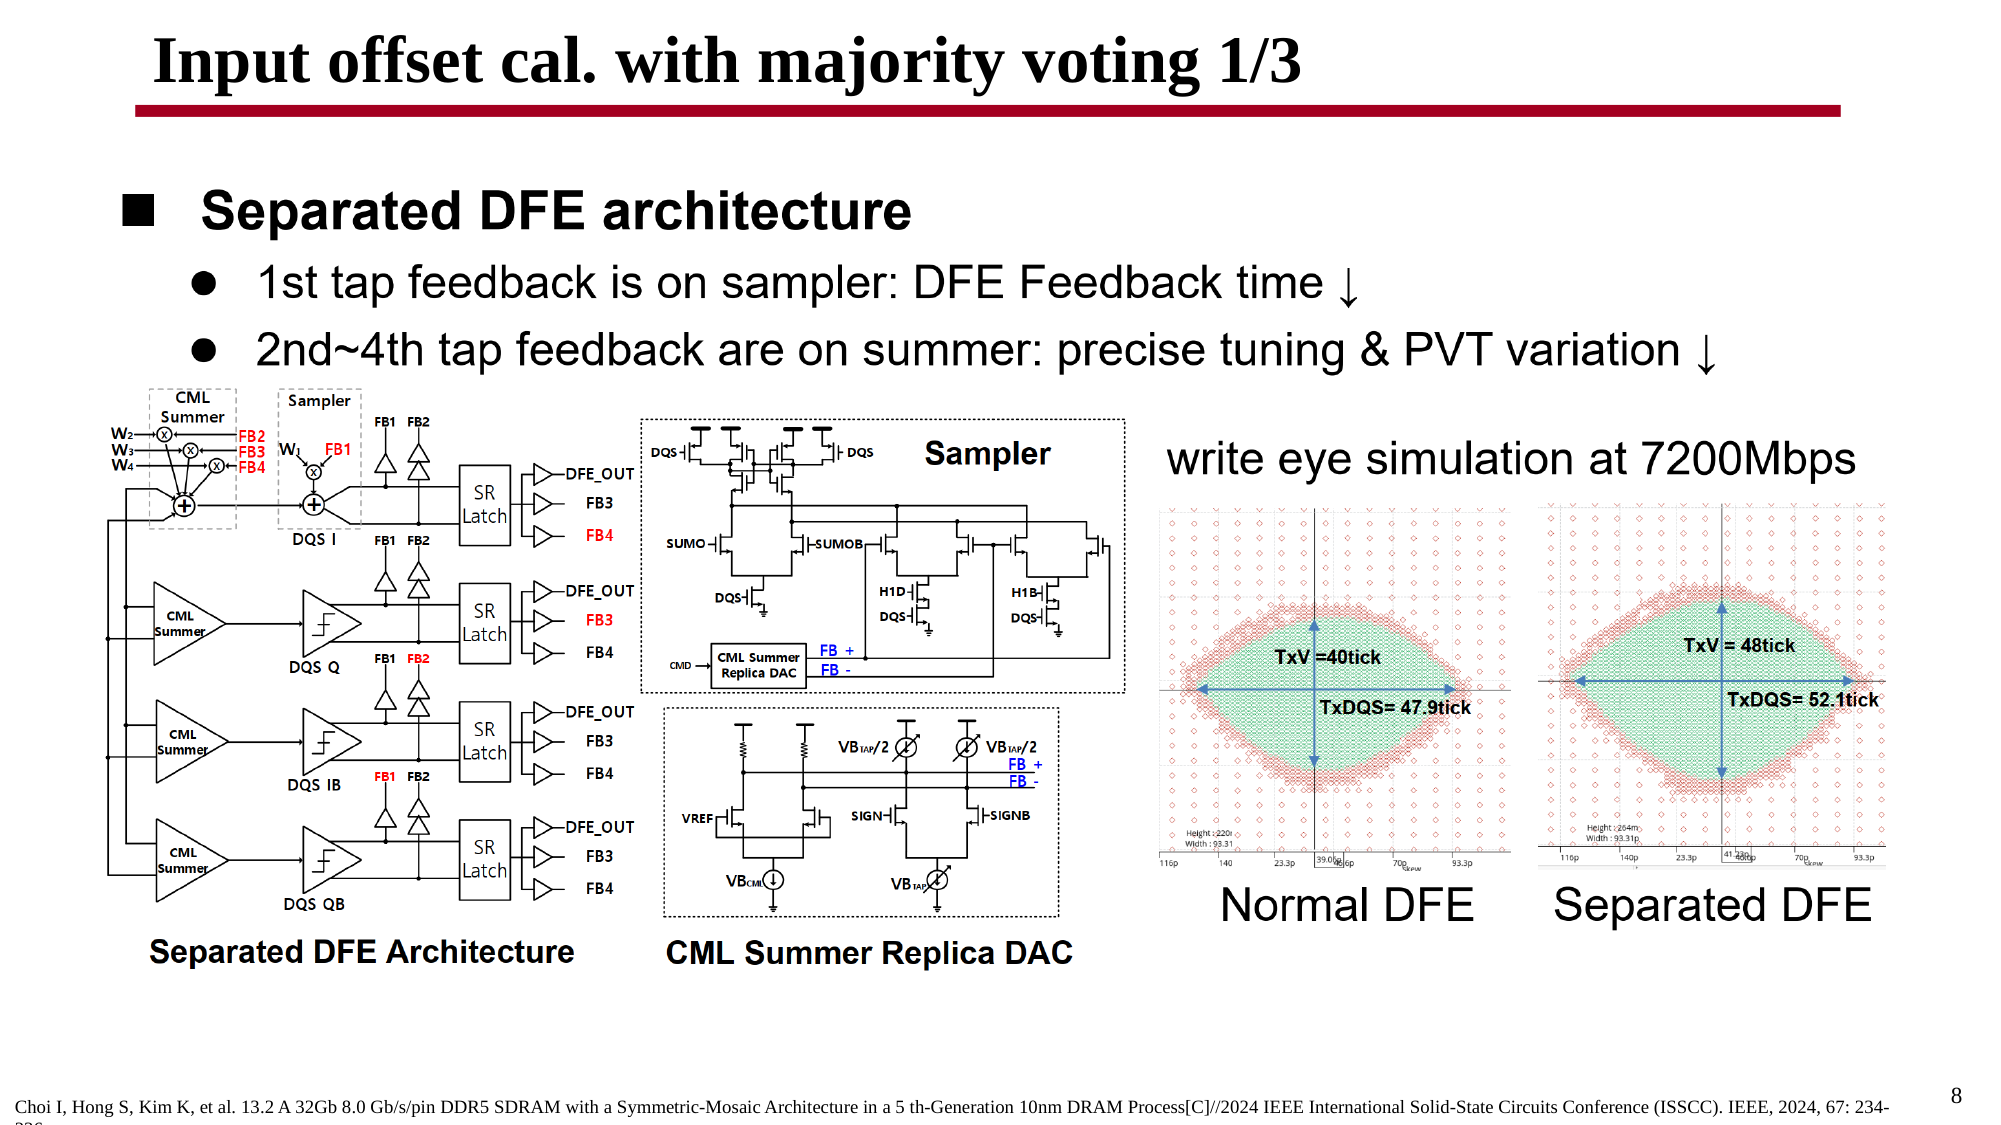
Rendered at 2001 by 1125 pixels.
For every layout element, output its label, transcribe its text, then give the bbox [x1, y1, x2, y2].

slide_number 8 [1936, 1073, 1995, 1121]
picture [101, 80, 1866, 134]
text_box Input offset cal. with majority voting 1/3 [137, 17, 1833, 101]
text_box Choi I, Hong S, Kim K, et al. 13.2 A 32Gb 8.0 Gb/s/pin DDR5 SDRAM with a Symmetric-Mosaic Architecture in a 5 th-Generation 10nm DRAM Process[C]//2024 IEEE International Solid-State Circuits Conference (ISSCC). IEEE, 2024, 67: 234-236. [0, 1087, 1936, 1125]
picture [102, 186, 1898, 976]
